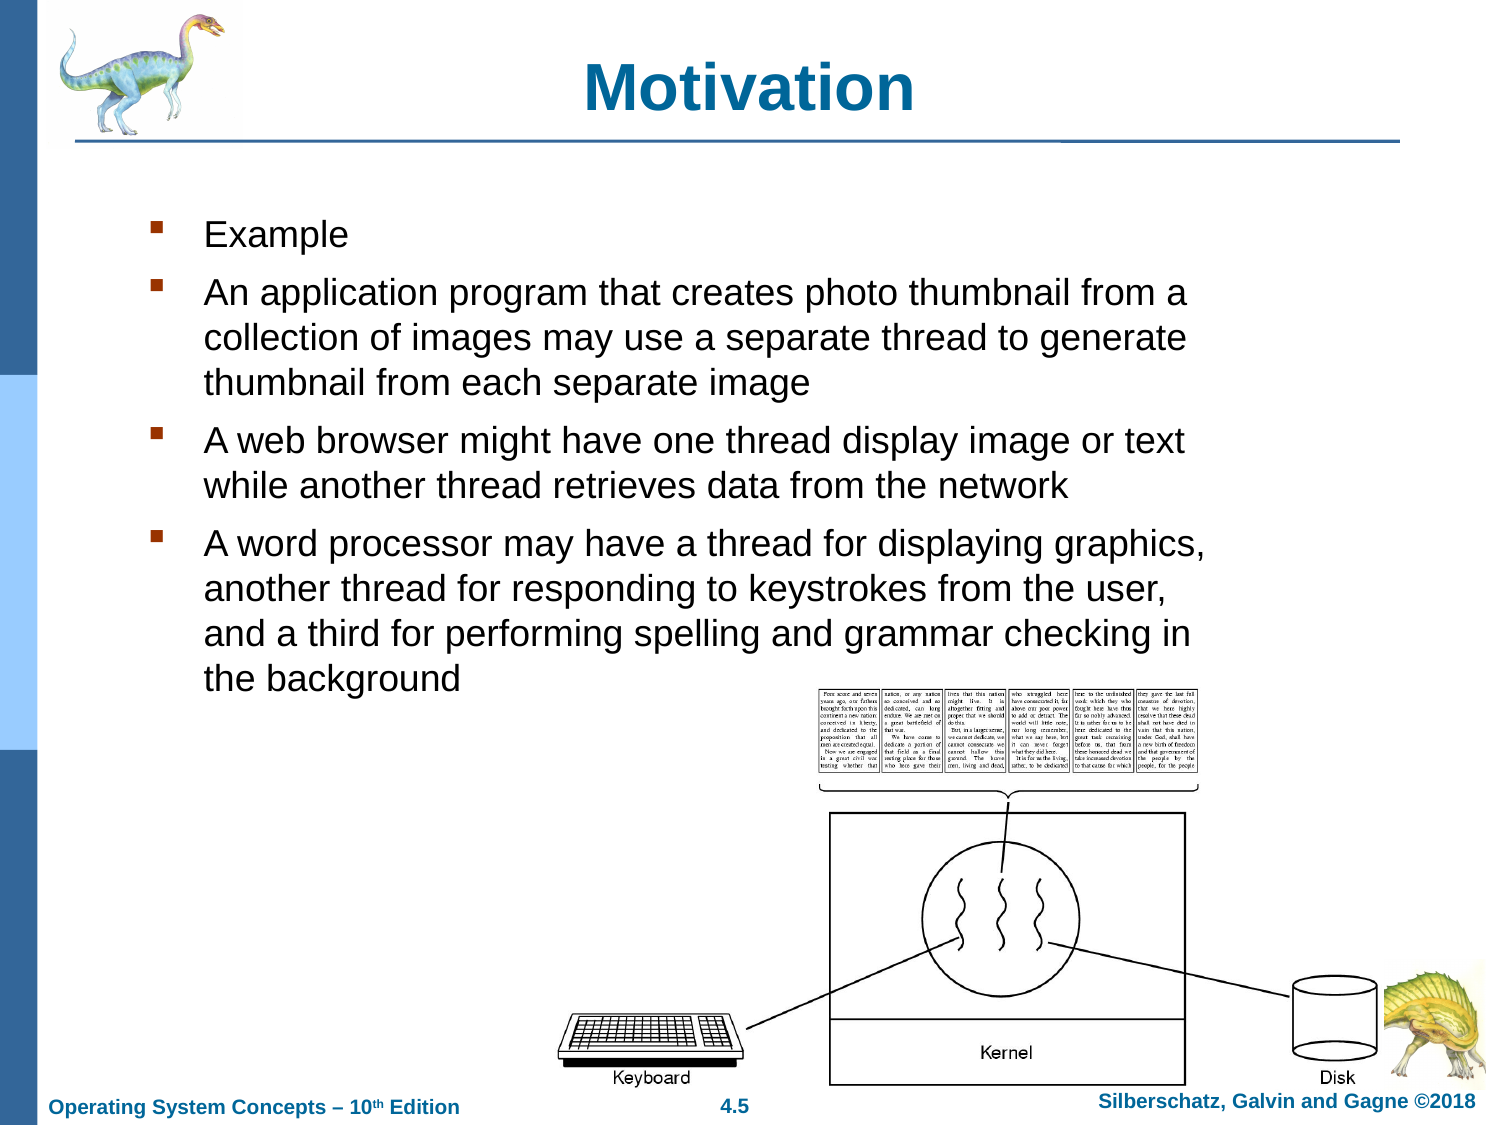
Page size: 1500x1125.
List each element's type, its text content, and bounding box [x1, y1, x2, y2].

title Motivation [75, 36, 1425, 132]
picture [550, 669, 1486, 1090]
list Example An application program that creates photo thumbnail from a collection of images may use a separate thread to generate thumbnail from each separate image A web browser might have one thread display image or text while another thread retrieves data from the network A word processor may have a thread for displaying graphics, another thread for responding to keystrokes from the user, and a third for performing spelling and grammar checking in the background [132, 202, 1250, 946]
picture [46, 0, 243, 149]
